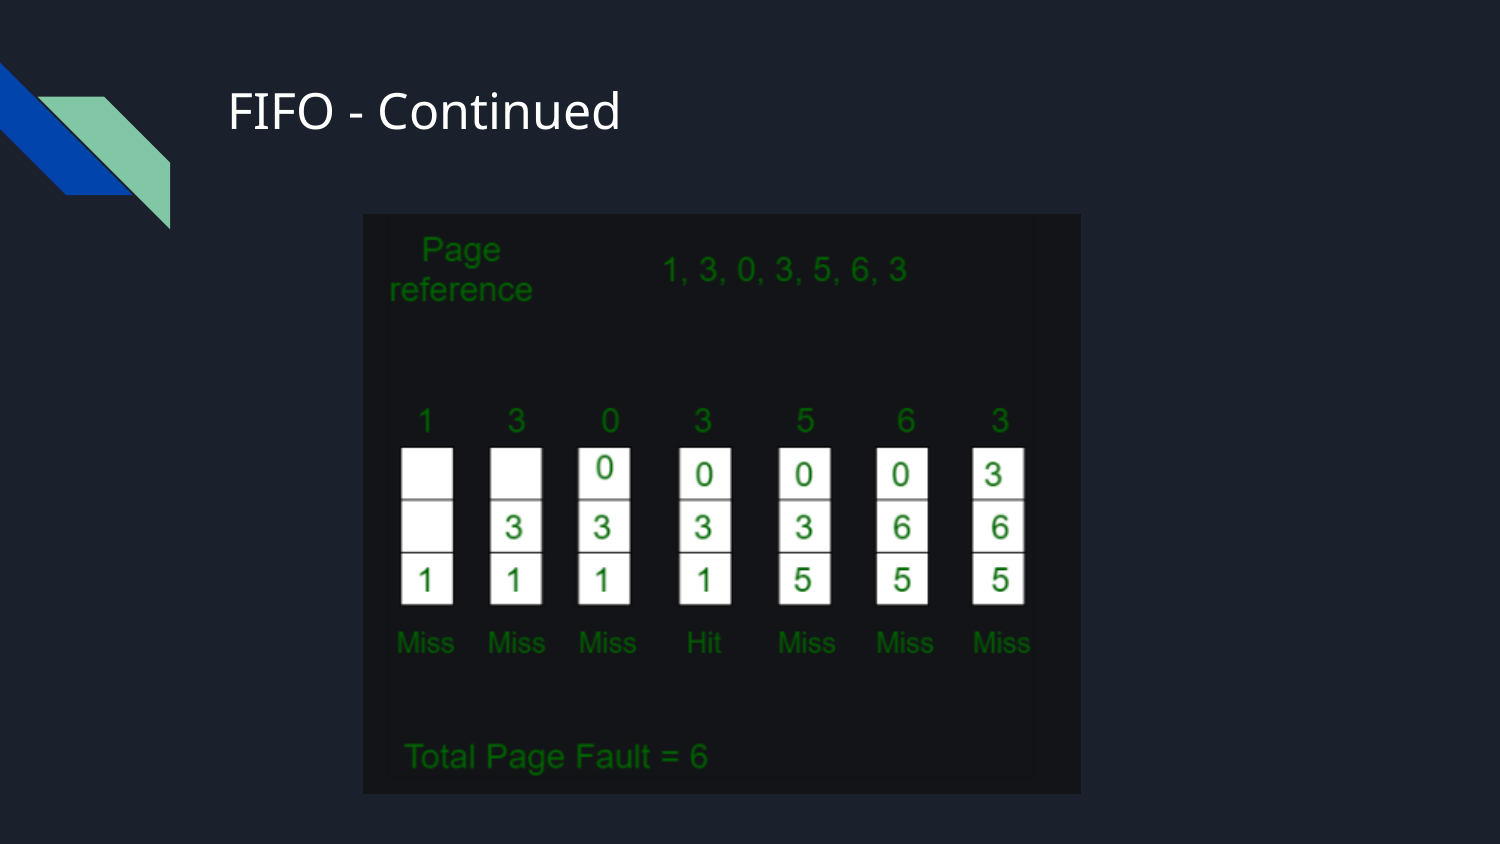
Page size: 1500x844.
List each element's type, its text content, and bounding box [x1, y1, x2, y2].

title FIFO - Continued [212, 64, 1368, 215]
picture [363, 214, 1081, 794]
